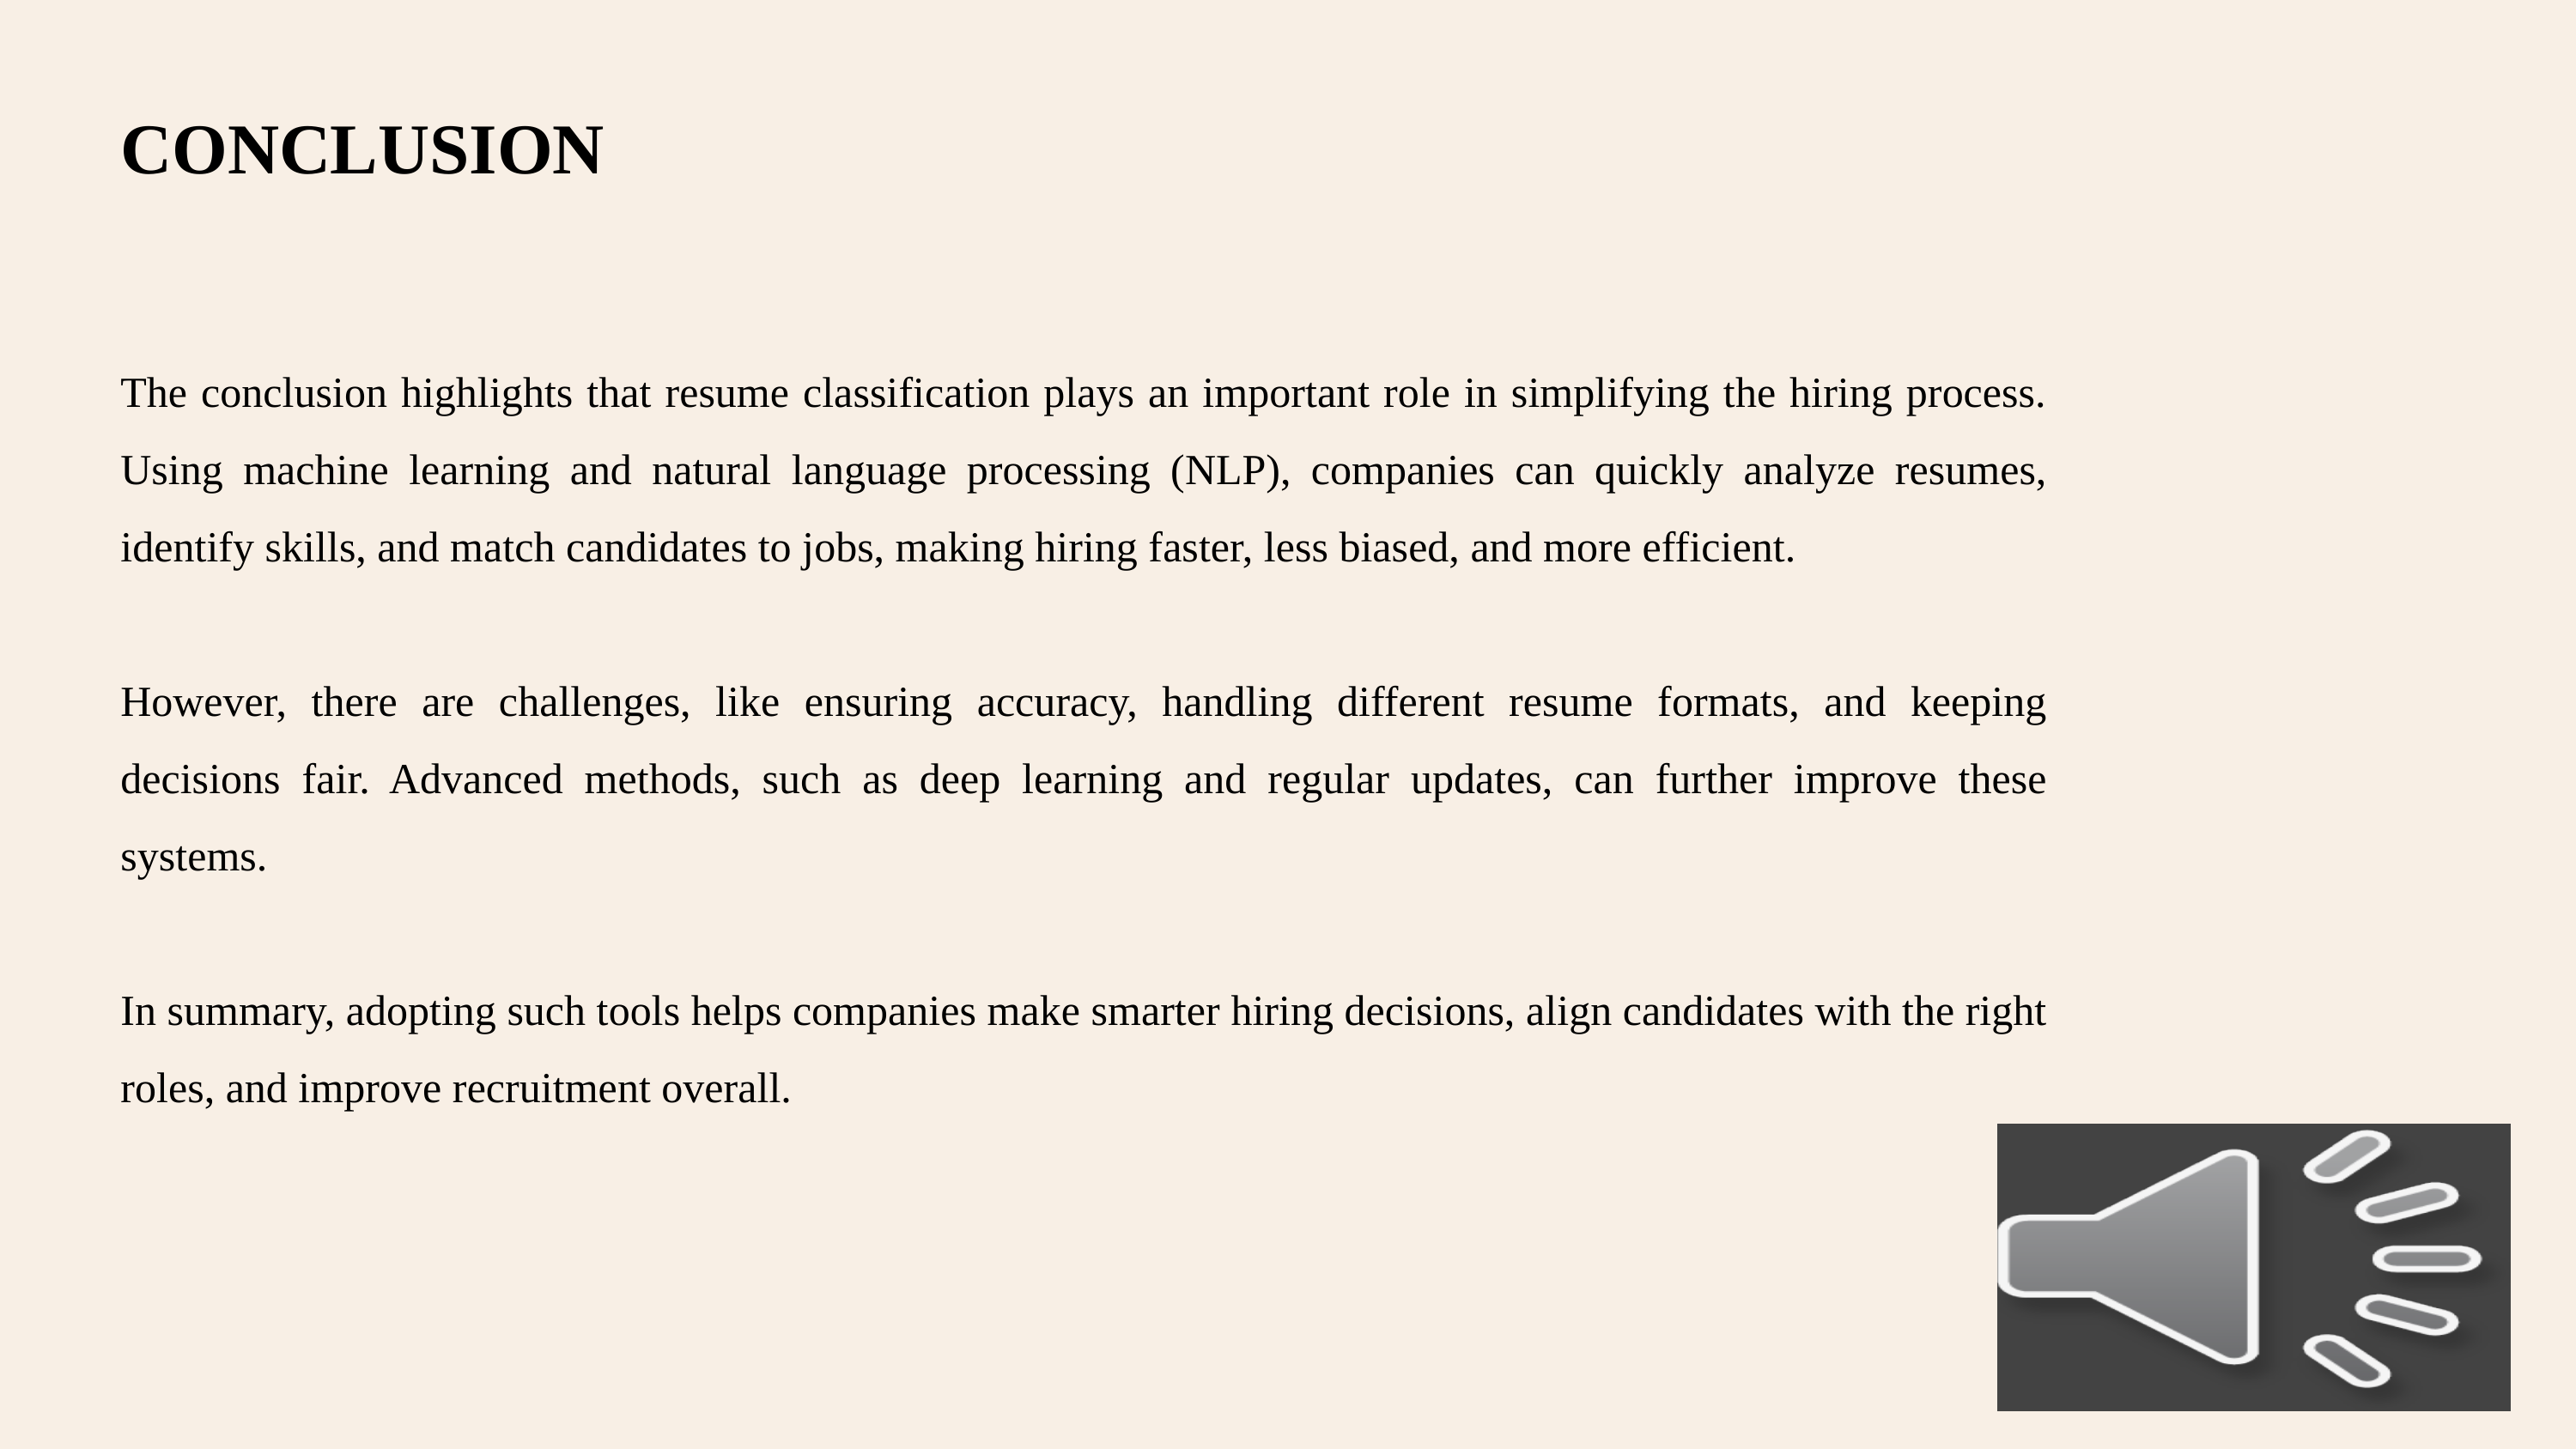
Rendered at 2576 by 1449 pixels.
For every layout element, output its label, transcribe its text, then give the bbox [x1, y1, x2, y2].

text_box CONCLUSION [107, 95, 1212, 195]
picture [1996, 1122, 2512, 1413]
text_box The conclusion highlights that resume classification plays an important role in simplifying the hiring process. Using machine learning and natural language processing (NLP), companies can quickly analyze resumes, identify skills, and match candidates to jobs, making hiring faster, less biased, and more efficient. However, there are challenges, like ensuring accuracy, handling different resume formats, and keeping decisions fair. Advanced methods, such as deep learning and regular updates, can further improve these systems. In summary, adopting such tools helps companies make smarter hiring decisions, align candidates with the right roles, and improve recruitment overall. [107, 332, 2061, 1148]
